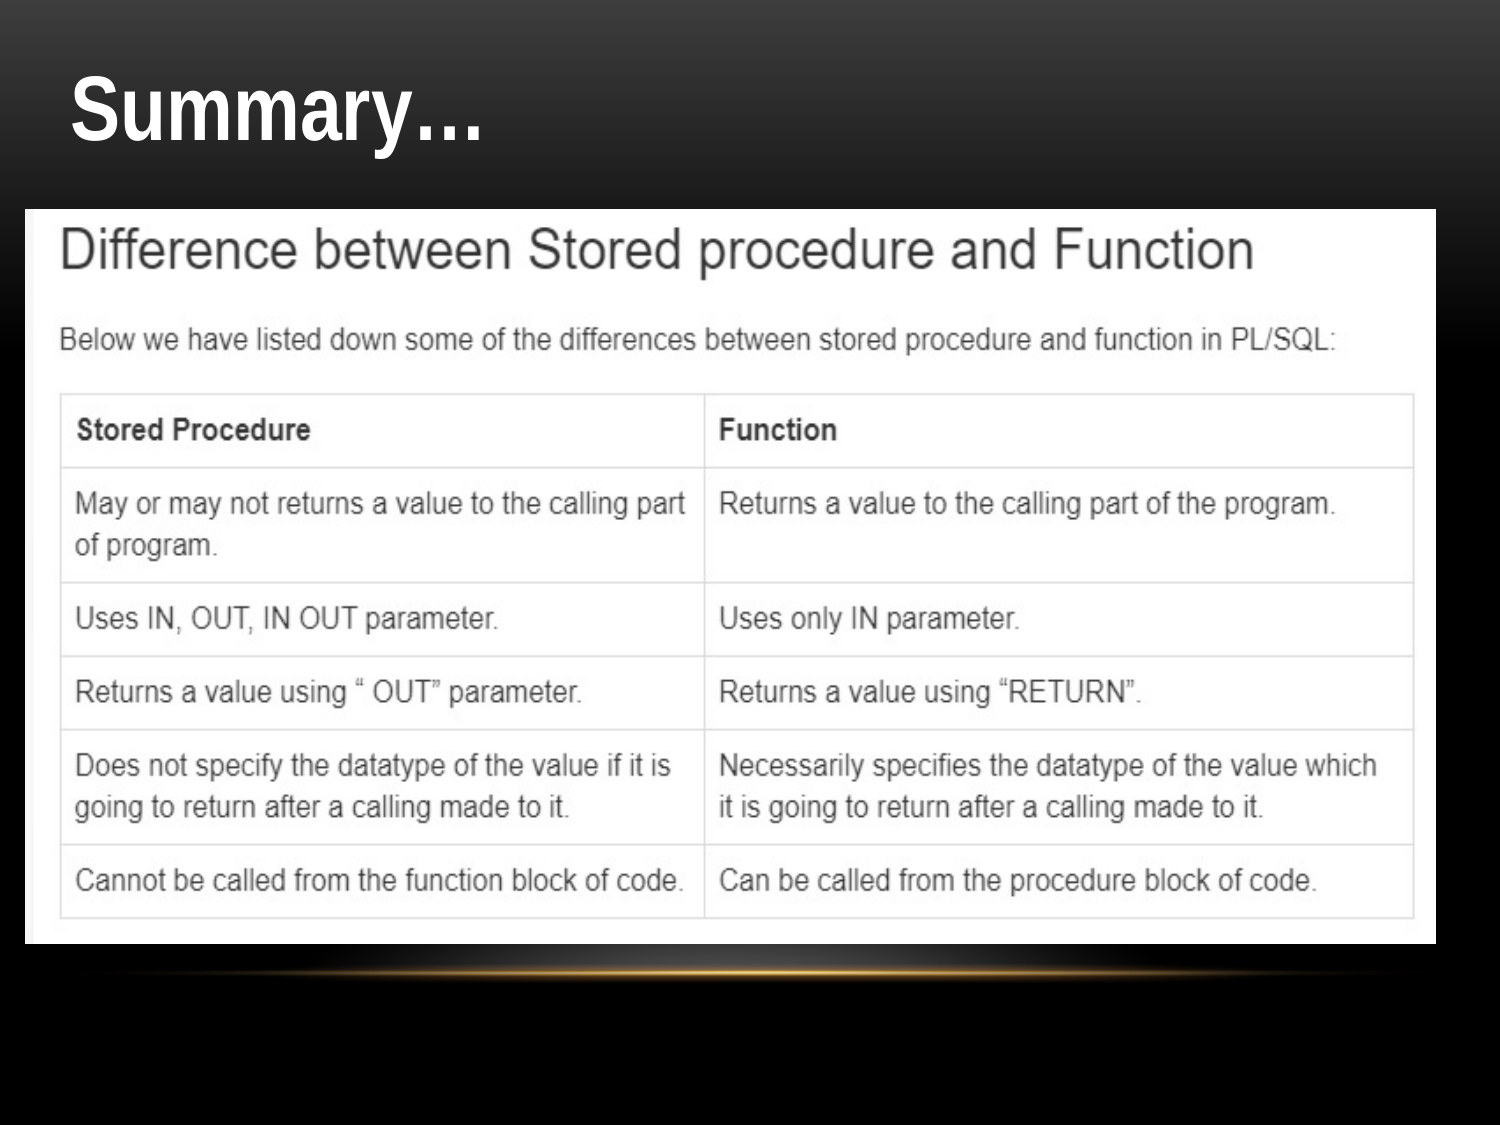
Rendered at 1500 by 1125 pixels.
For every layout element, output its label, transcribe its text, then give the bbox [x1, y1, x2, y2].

picture [0, 0, 1500, 1125]
text_box Summary… [55, 41, 504, 166]
